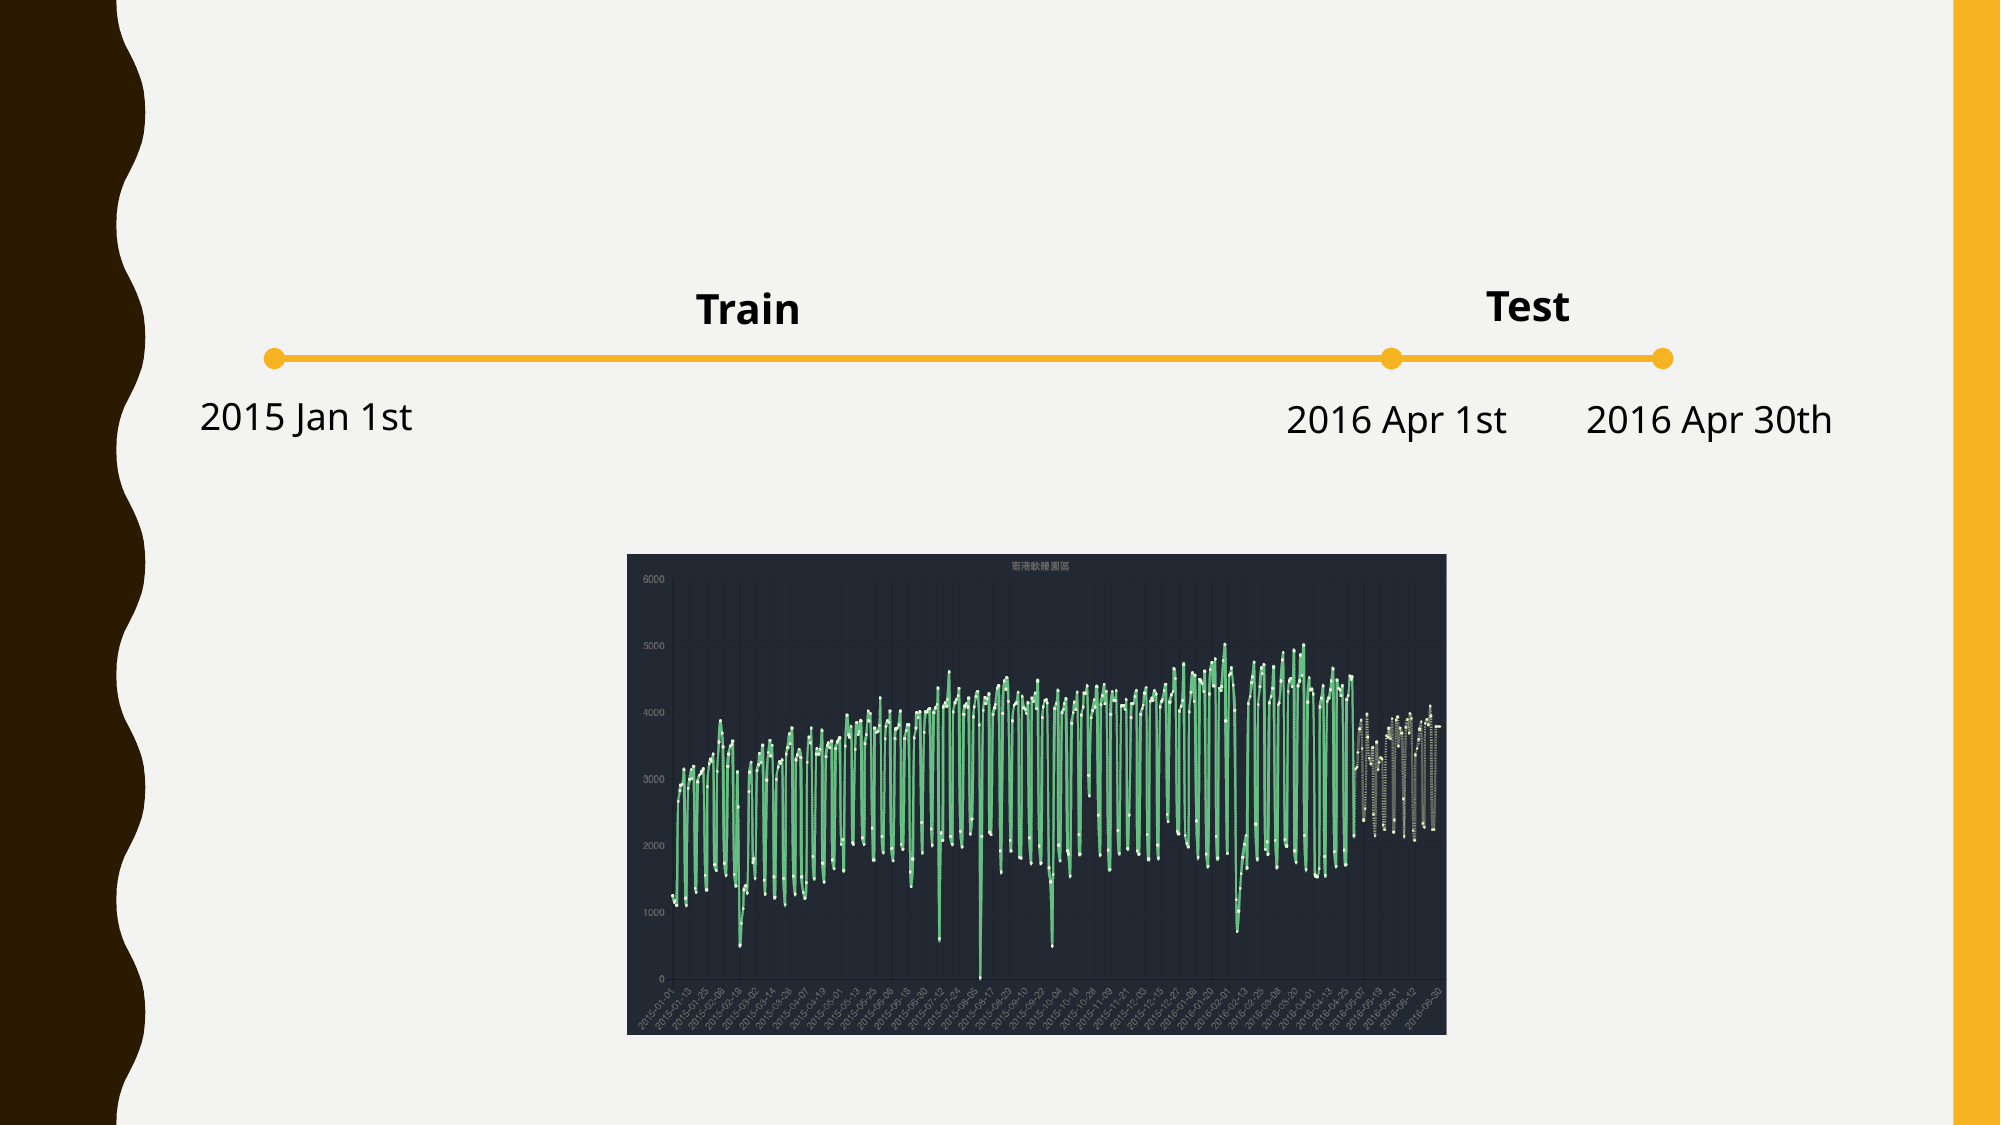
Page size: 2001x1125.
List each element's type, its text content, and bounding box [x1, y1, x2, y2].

text_box Test [1471, 272, 1586, 338]
picture [627, 553, 1447, 1035]
text_box 2015 Jan 1st [185, 385, 428, 446]
text_box 2016 Apr 30th [1571, 388, 1849, 449]
text_box 2016 Apr 1st [1271, 388, 1523, 449]
text_box Train [680, 275, 816, 340]
